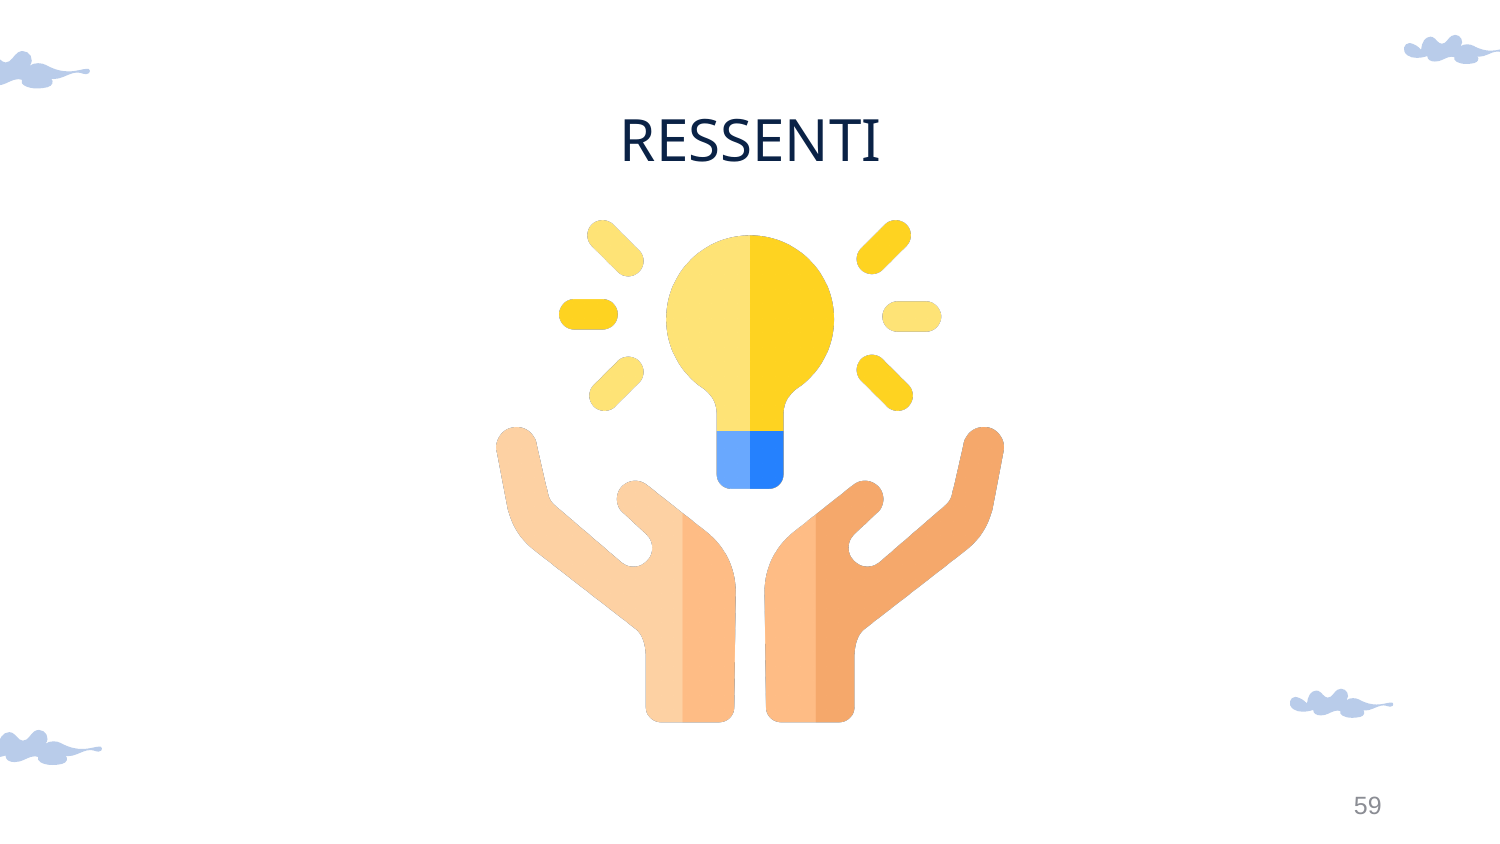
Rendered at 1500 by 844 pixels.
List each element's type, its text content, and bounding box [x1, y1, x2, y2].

title RESSENTI [116, 88, 1385, 183]
picture [496, 216, 1004, 724]
slide_number 59 [1059, 782, 1397, 828]
